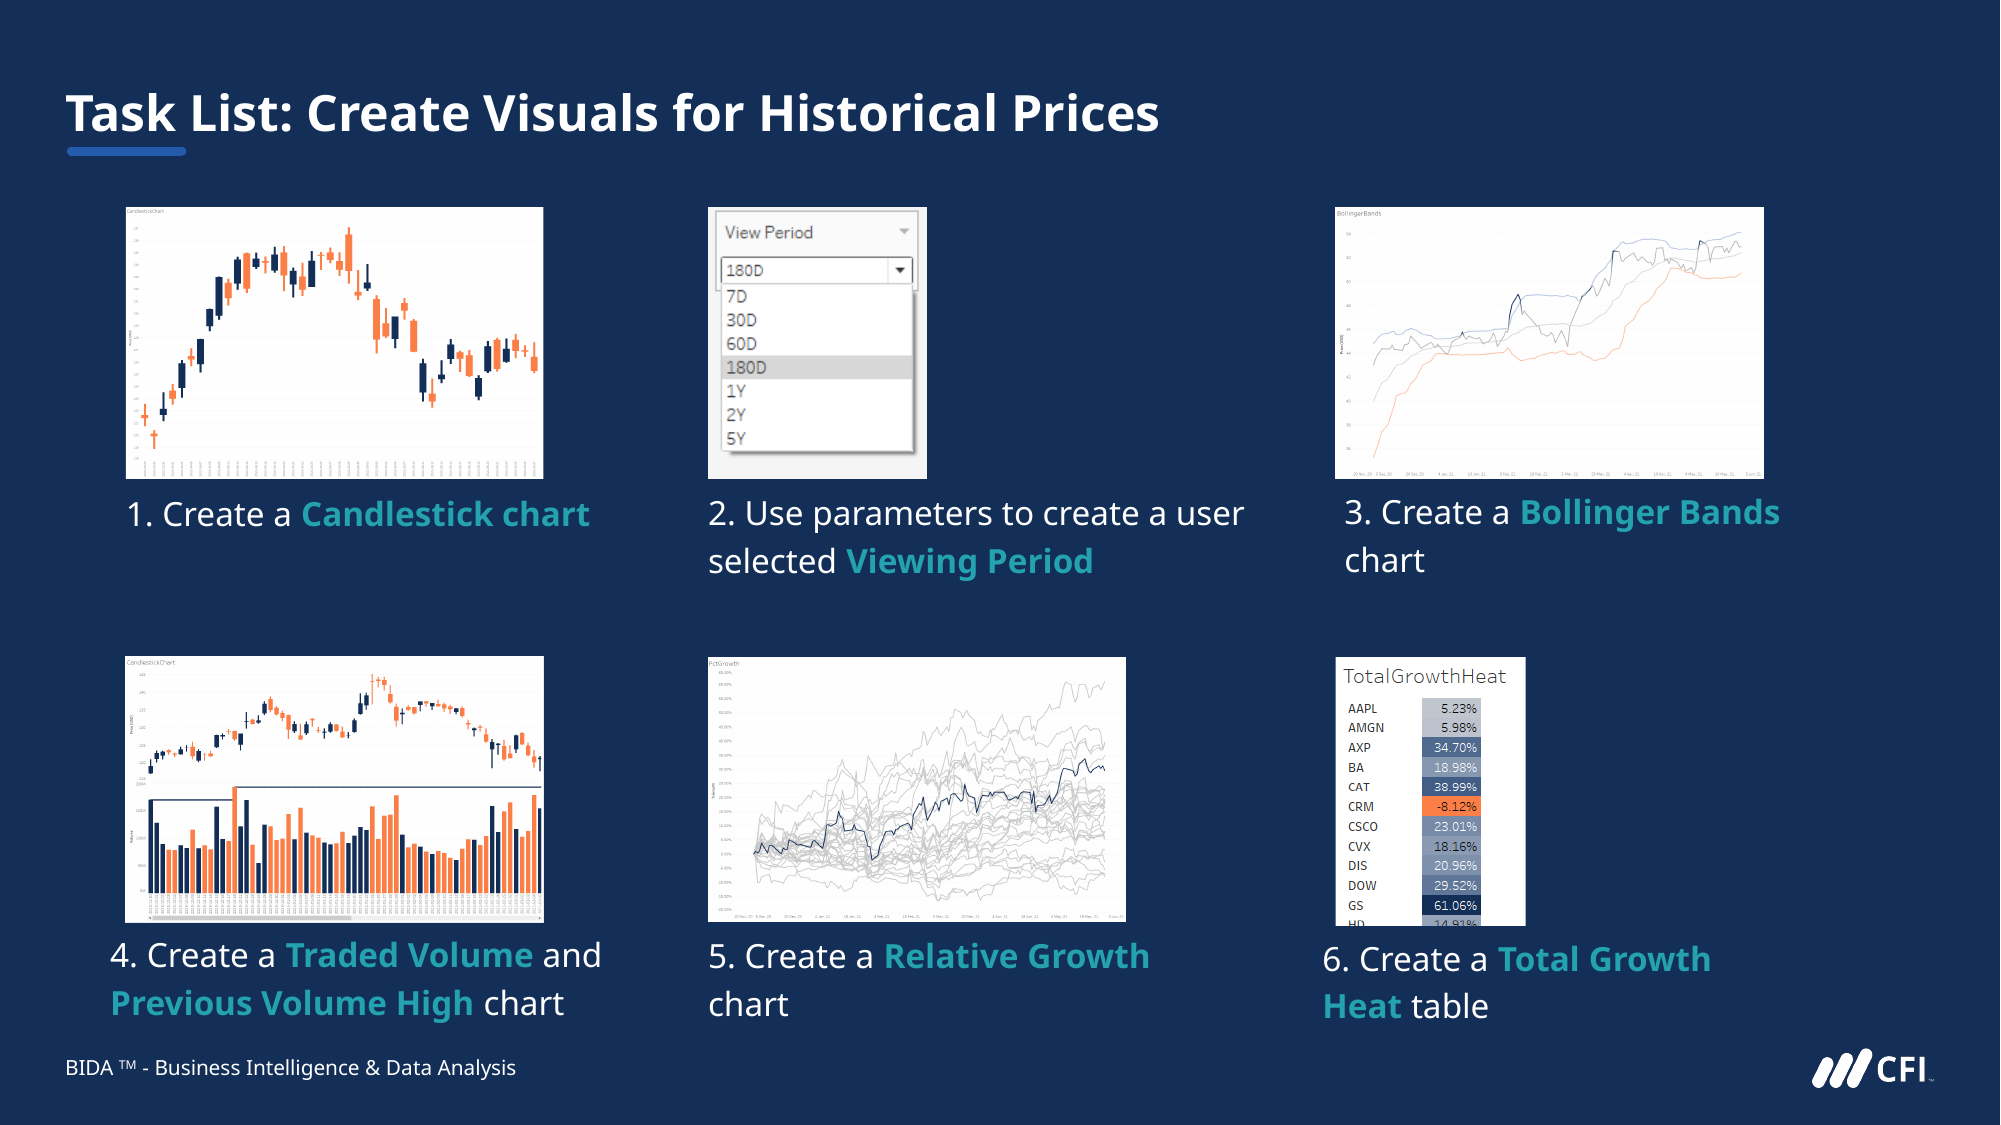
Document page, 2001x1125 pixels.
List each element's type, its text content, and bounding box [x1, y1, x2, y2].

picture [1812, 1046, 1934, 1090]
list 1. Create a Candlestick chart [125, 484, 607, 567]
list 3. Create a Bollinger Bands chart [1344, 483, 1811, 608]
picture [707, 207, 928, 479]
text_box 2. Use parameters to create a user selected Viewing Period [708, 484, 1260, 600]
picture [125, 656, 544, 923]
text_box 4. Create a Traded Volume and Previous Volume High chart [110, 926, 662, 1025]
picture [707, 657, 1126, 922]
text_box 6. Create a Total Growth Heat table [1322, 929, 1792, 1055]
text_box 5. Create a Relative Growth chart [708, 927, 1185, 1035]
picture [1335, 656, 1526, 926]
picture [1335, 207, 1764, 479]
picture [125, 207, 544, 479]
title Task List: Create Visuals for Historical Prices [50, 57, 1792, 173]
